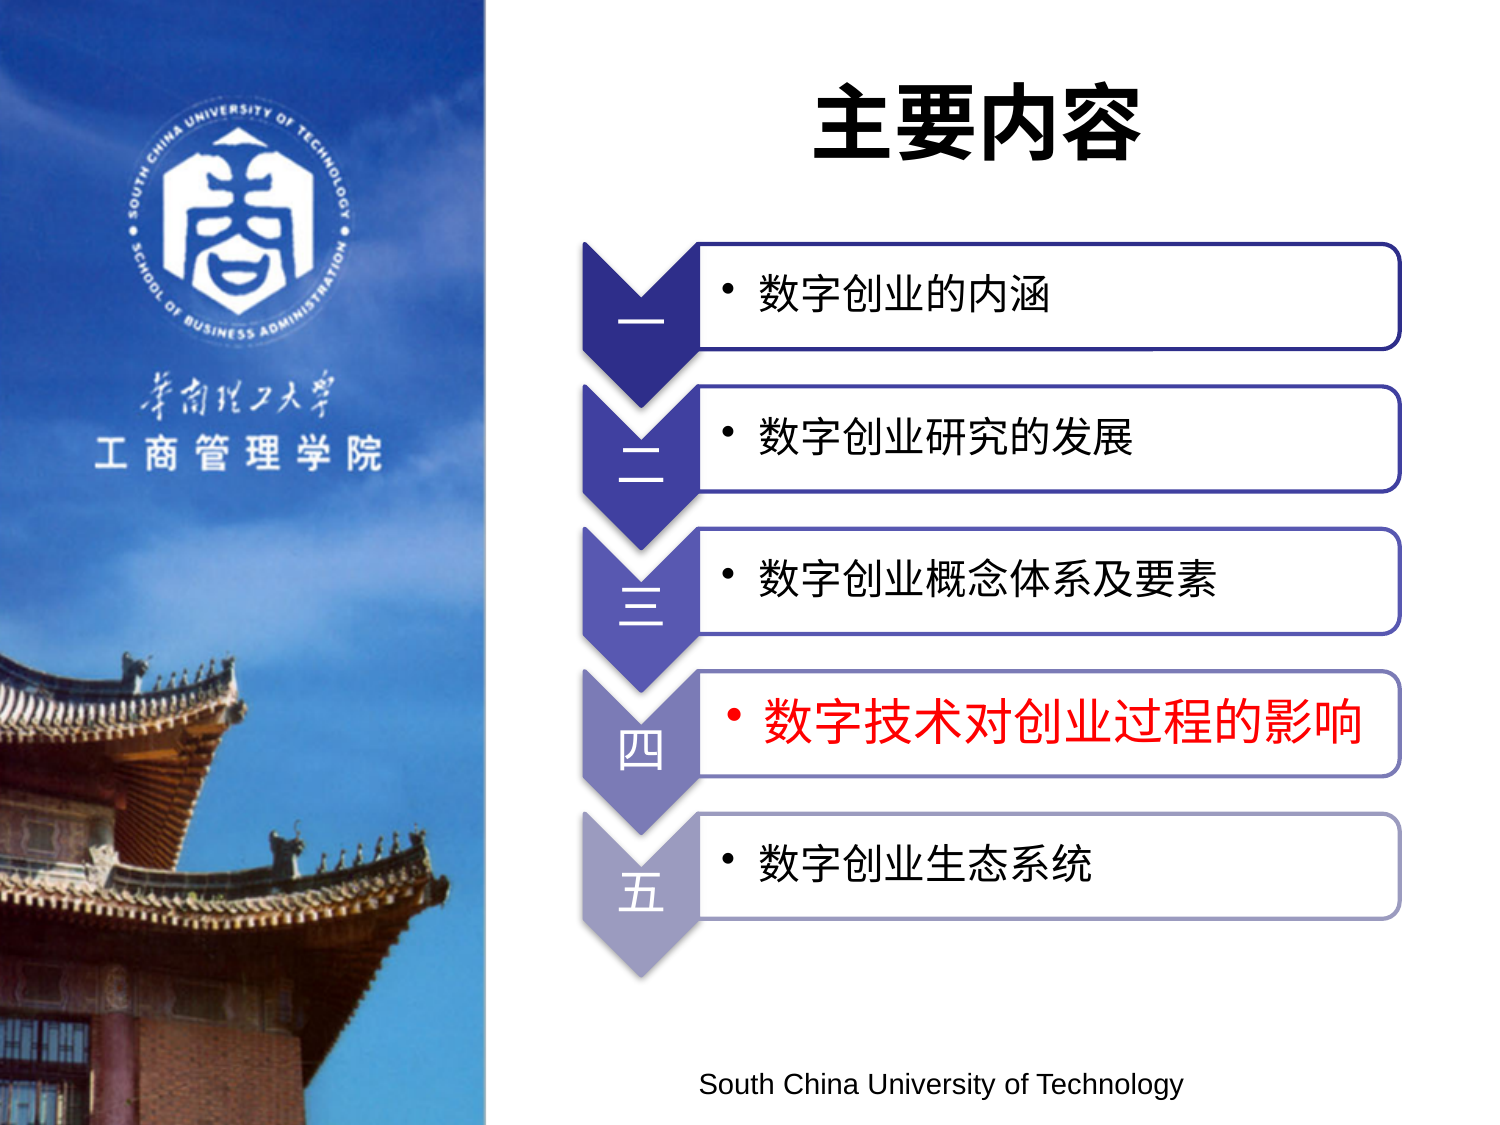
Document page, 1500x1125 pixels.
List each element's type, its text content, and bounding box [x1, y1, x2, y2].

picture [0, 0, 487, 1125]
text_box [584, 243, 1400, 977]
footer South China University of Technology [643, 1057, 1249, 1117]
title 主要内容 [419, 30, 1500, 210]
